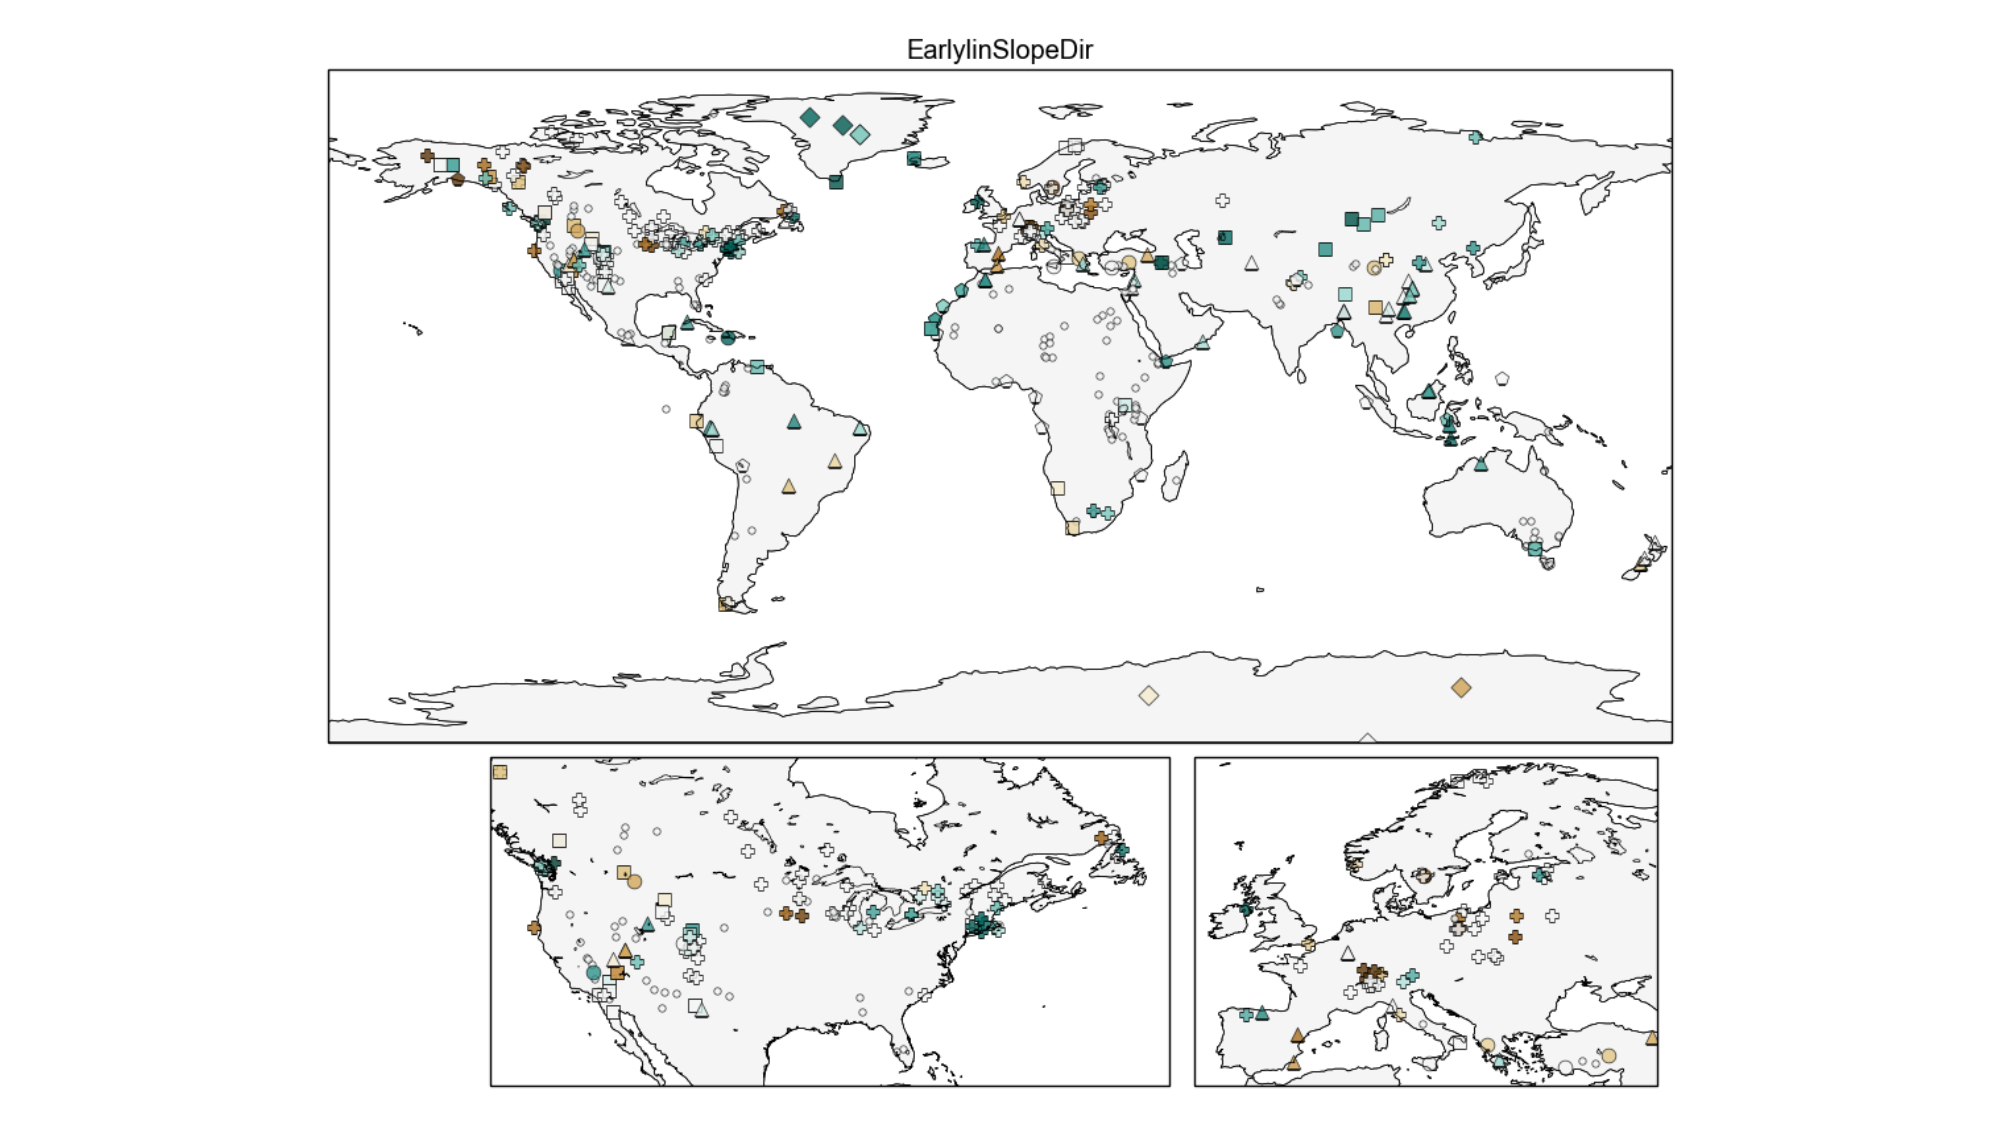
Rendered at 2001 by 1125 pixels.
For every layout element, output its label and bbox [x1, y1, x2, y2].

picture [314, 26, 1686, 1099]
